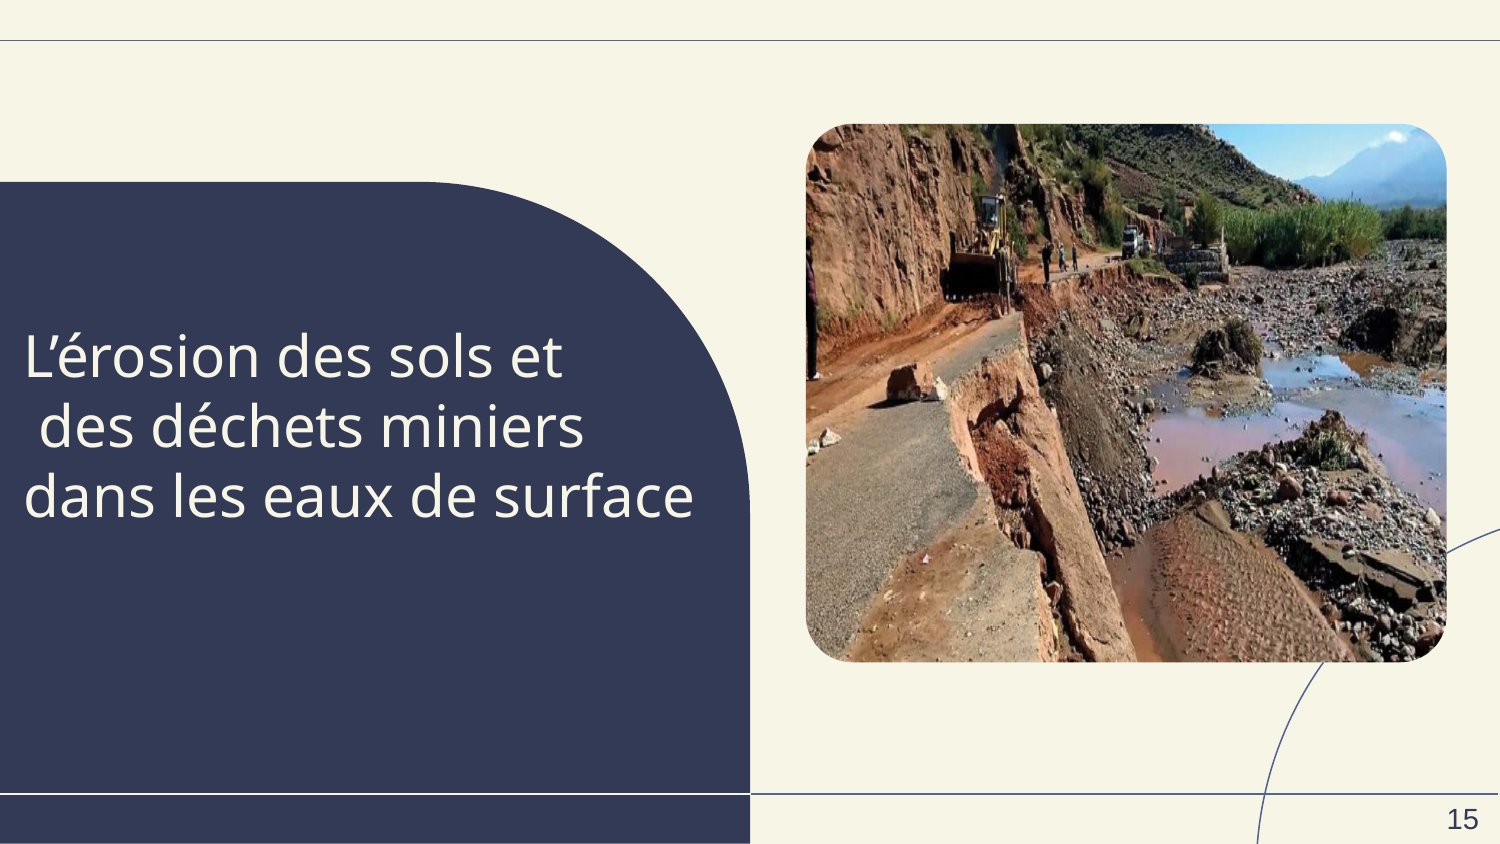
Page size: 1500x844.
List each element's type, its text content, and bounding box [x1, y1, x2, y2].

title L’érosion des sols et des déchets miniers dans les eaux de surface [8, 153, 853, 766]
text_box 15 [1431, 793, 1500, 843]
picture [805, 123, 1447, 663]
